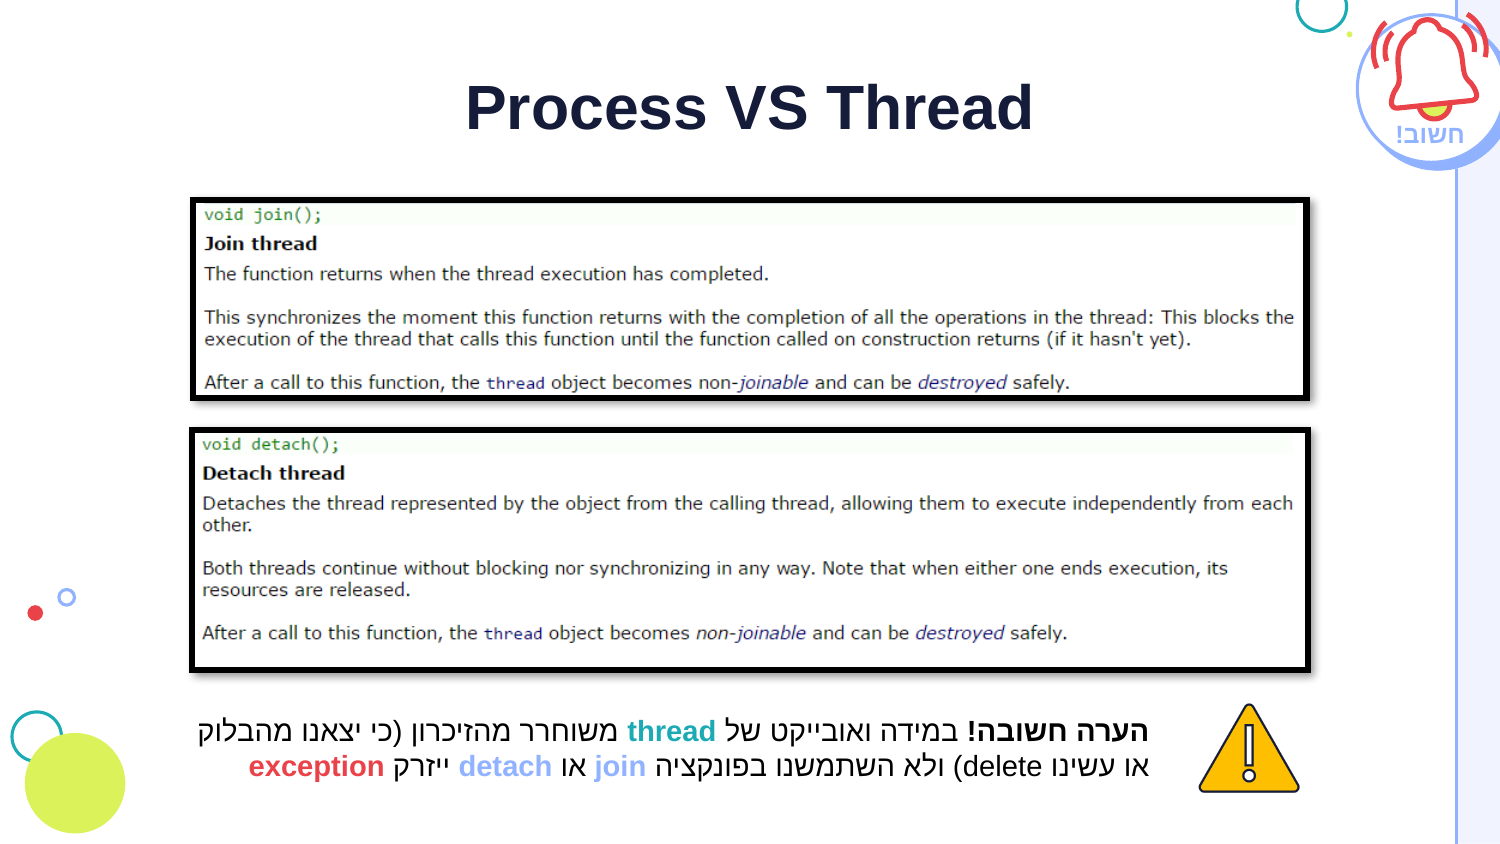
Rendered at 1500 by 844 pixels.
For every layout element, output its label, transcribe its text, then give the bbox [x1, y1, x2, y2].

picture [1194, 693, 1304, 803]
picture [196, 202, 1304, 395]
title Process VS Thread [88, 66, 1412, 176]
picture [194, 432, 1305, 667]
text_box הערה חשובה! במידה ואובייקט של thread משוחרר מהזיכרון (כי יצאנו מהבלוק או עשינו delete) ולא השתמשנו בפונקציה join או detach ייזרק exception [152, 705, 1165, 790]
text_box חשוב! [1371, 123, 1490, 149]
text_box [1373, 13, 1487, 120]
